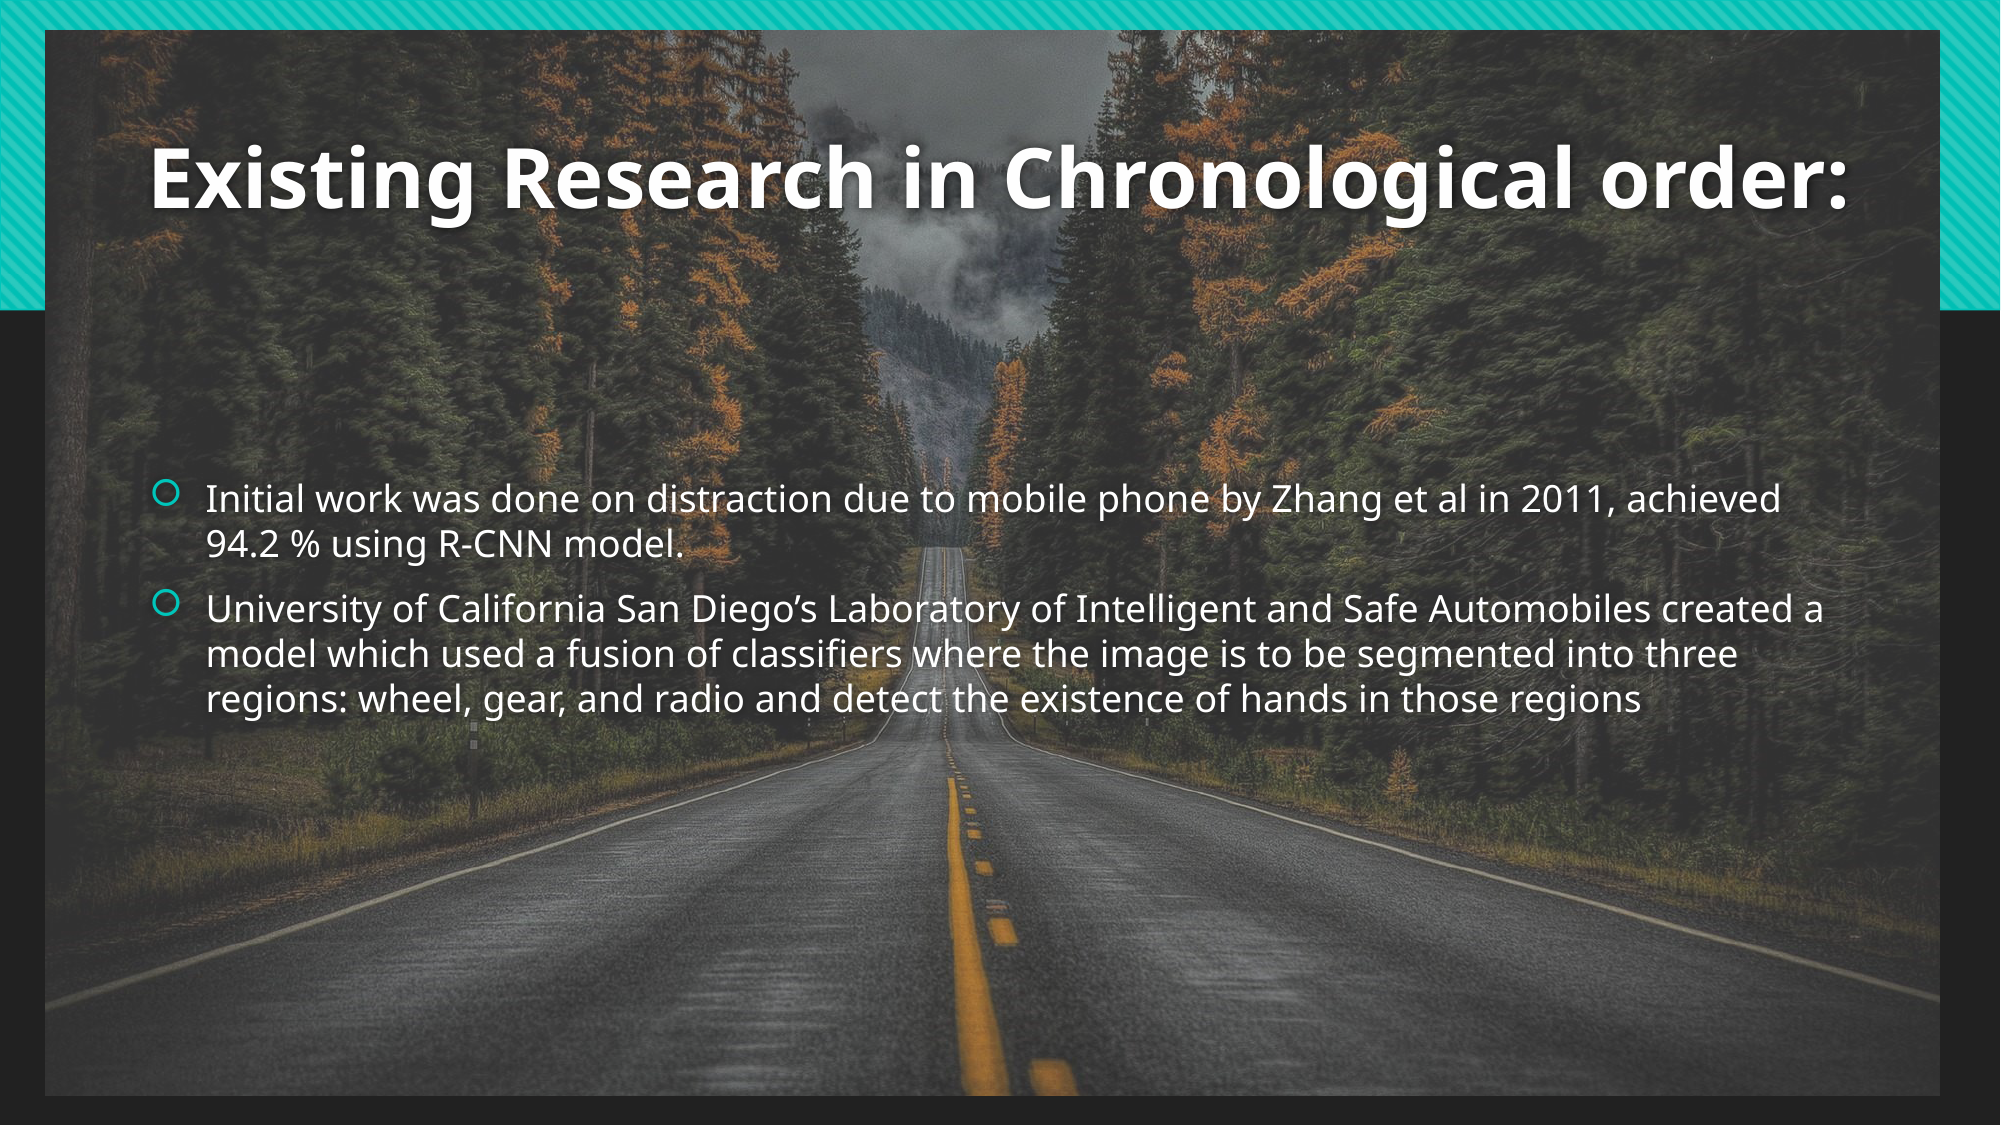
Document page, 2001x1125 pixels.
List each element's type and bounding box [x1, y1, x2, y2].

picture [44, 29, 1940, 1096]
